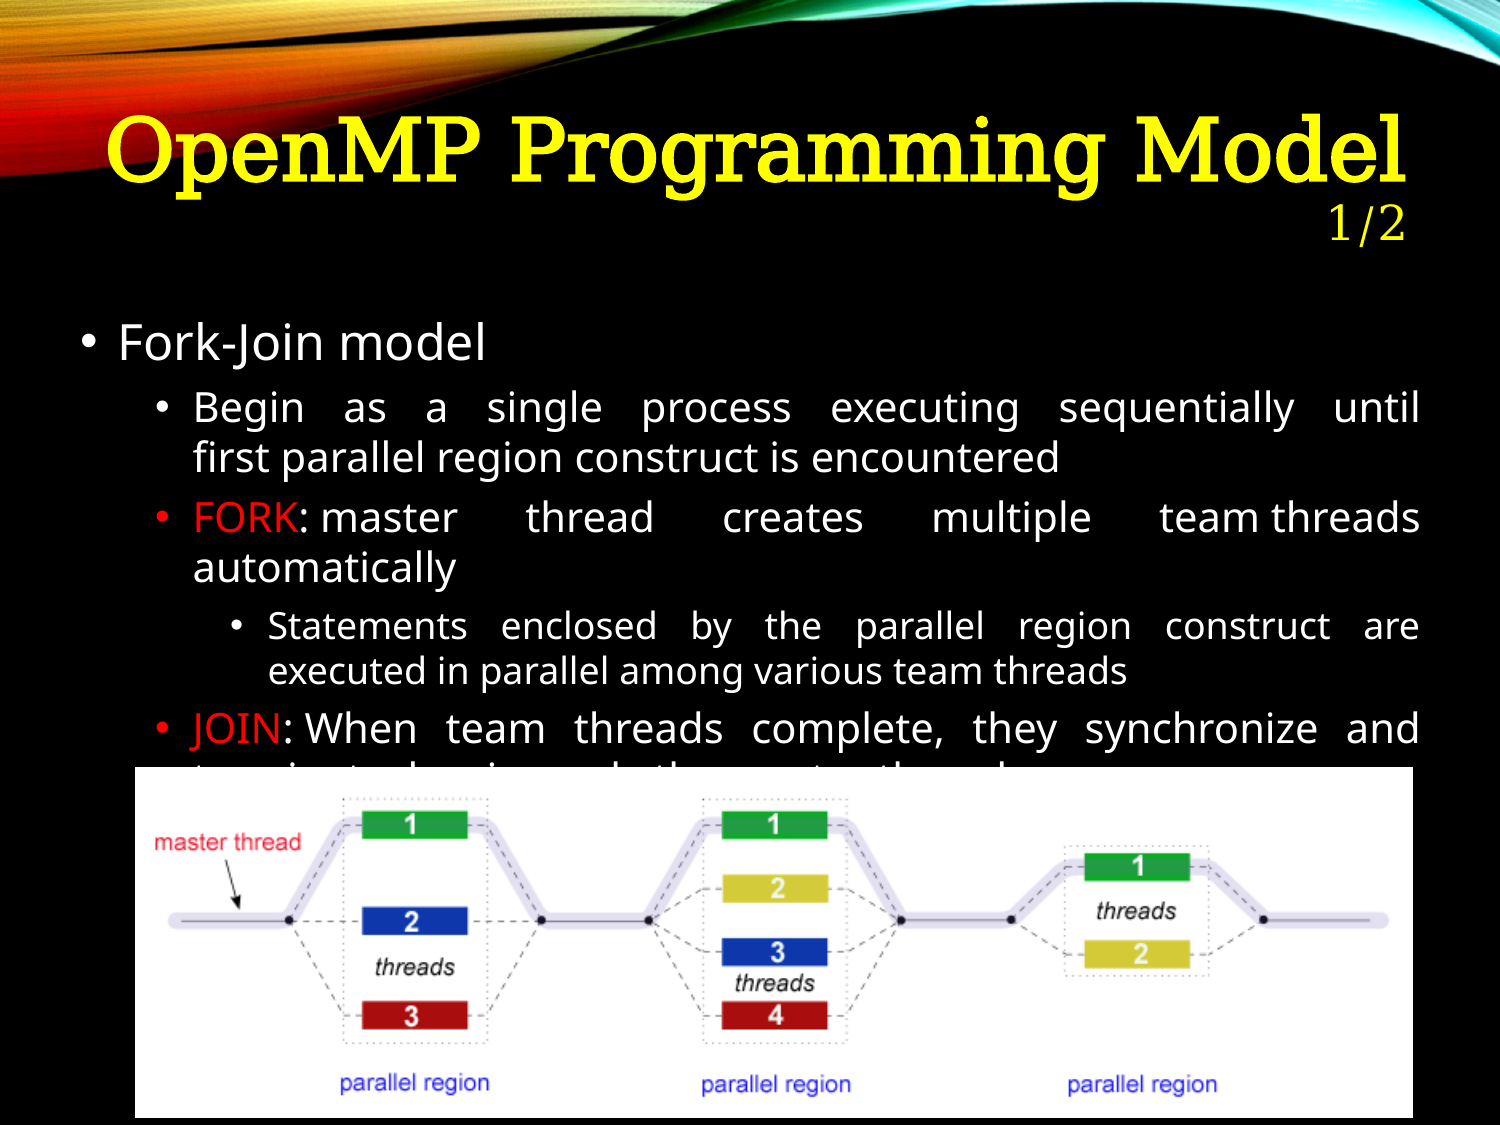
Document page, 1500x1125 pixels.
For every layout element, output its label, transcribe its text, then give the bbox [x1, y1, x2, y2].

picture [135, 767, 1413, 1118]
picture [0, 0, 1500, 178]
title OpenMP Programming Model 1/2 [41, 90, 1424, 268]
list Fork-Join model Begin as a single process executing sequentially until first parallel region construct is encountered FORK: master thread creates multiple team threads automatically Statements enclosed by the parallel region construct are executed in parallel among various team threads JOIN: When team threads complete, they synchronize and terminate, leaving only the master thread [64, 302, 1437, 1083]
